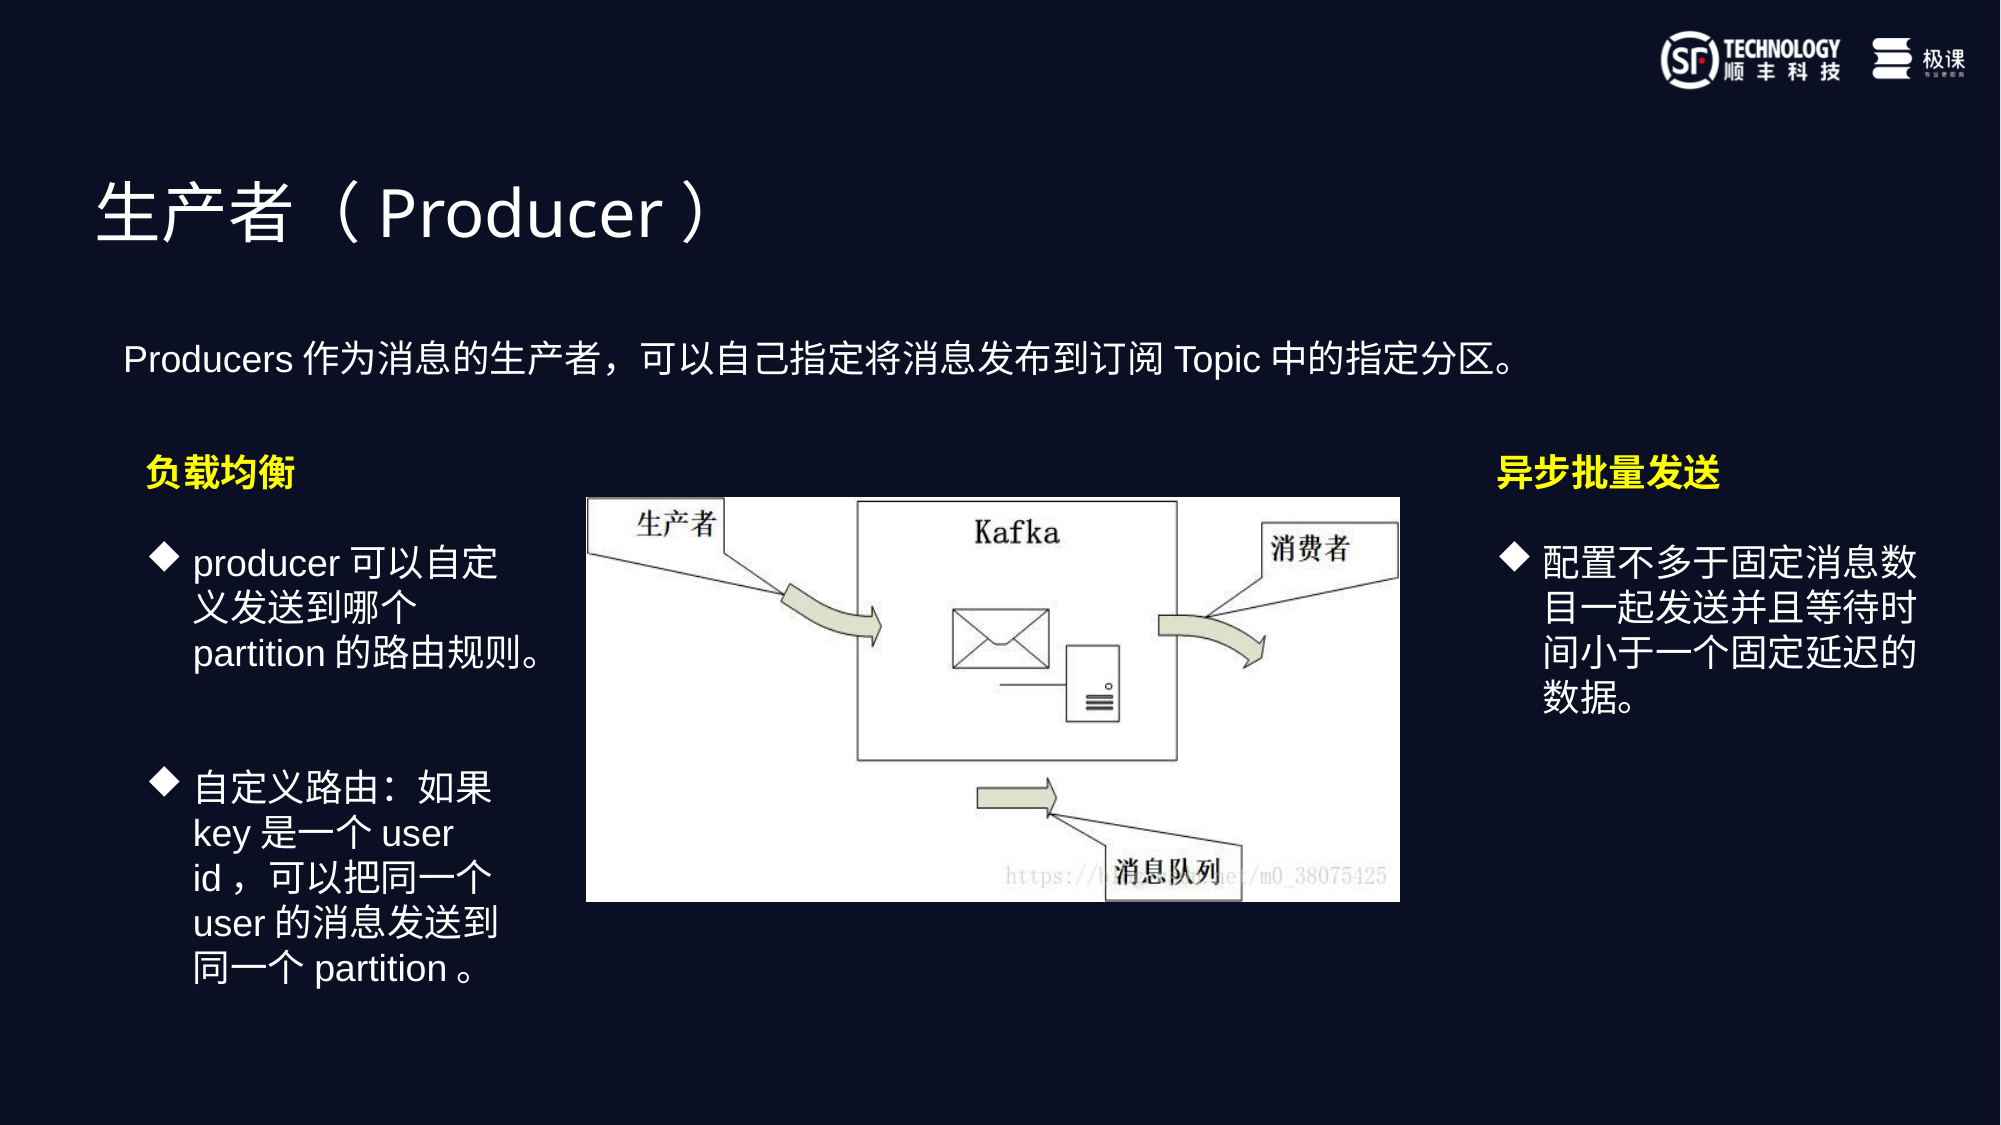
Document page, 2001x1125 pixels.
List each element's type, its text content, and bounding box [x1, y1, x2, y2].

text_box 负载均衡 producer可以自定义发送到哪个partition的路由规则。 自定义路由：如果key是一个user id，可以把同一个user的消息发送到同一个partition。 [131, 441, 538, 997]
text_box 异步批量发送 配置不多于固定消息数目一起发送并且等待时间小于一个固定延迟的数据。 [1481, 441, 1943, 727]
text_box Producers作为消息的生产者，可以自己指定将消息发布到订阅Topic中的指定分区。 [108, 327, 1548, 388]
picture [0, 0, 2001, 1125]
text_box 生产者（Producer） [80, 163, 762, 259]
